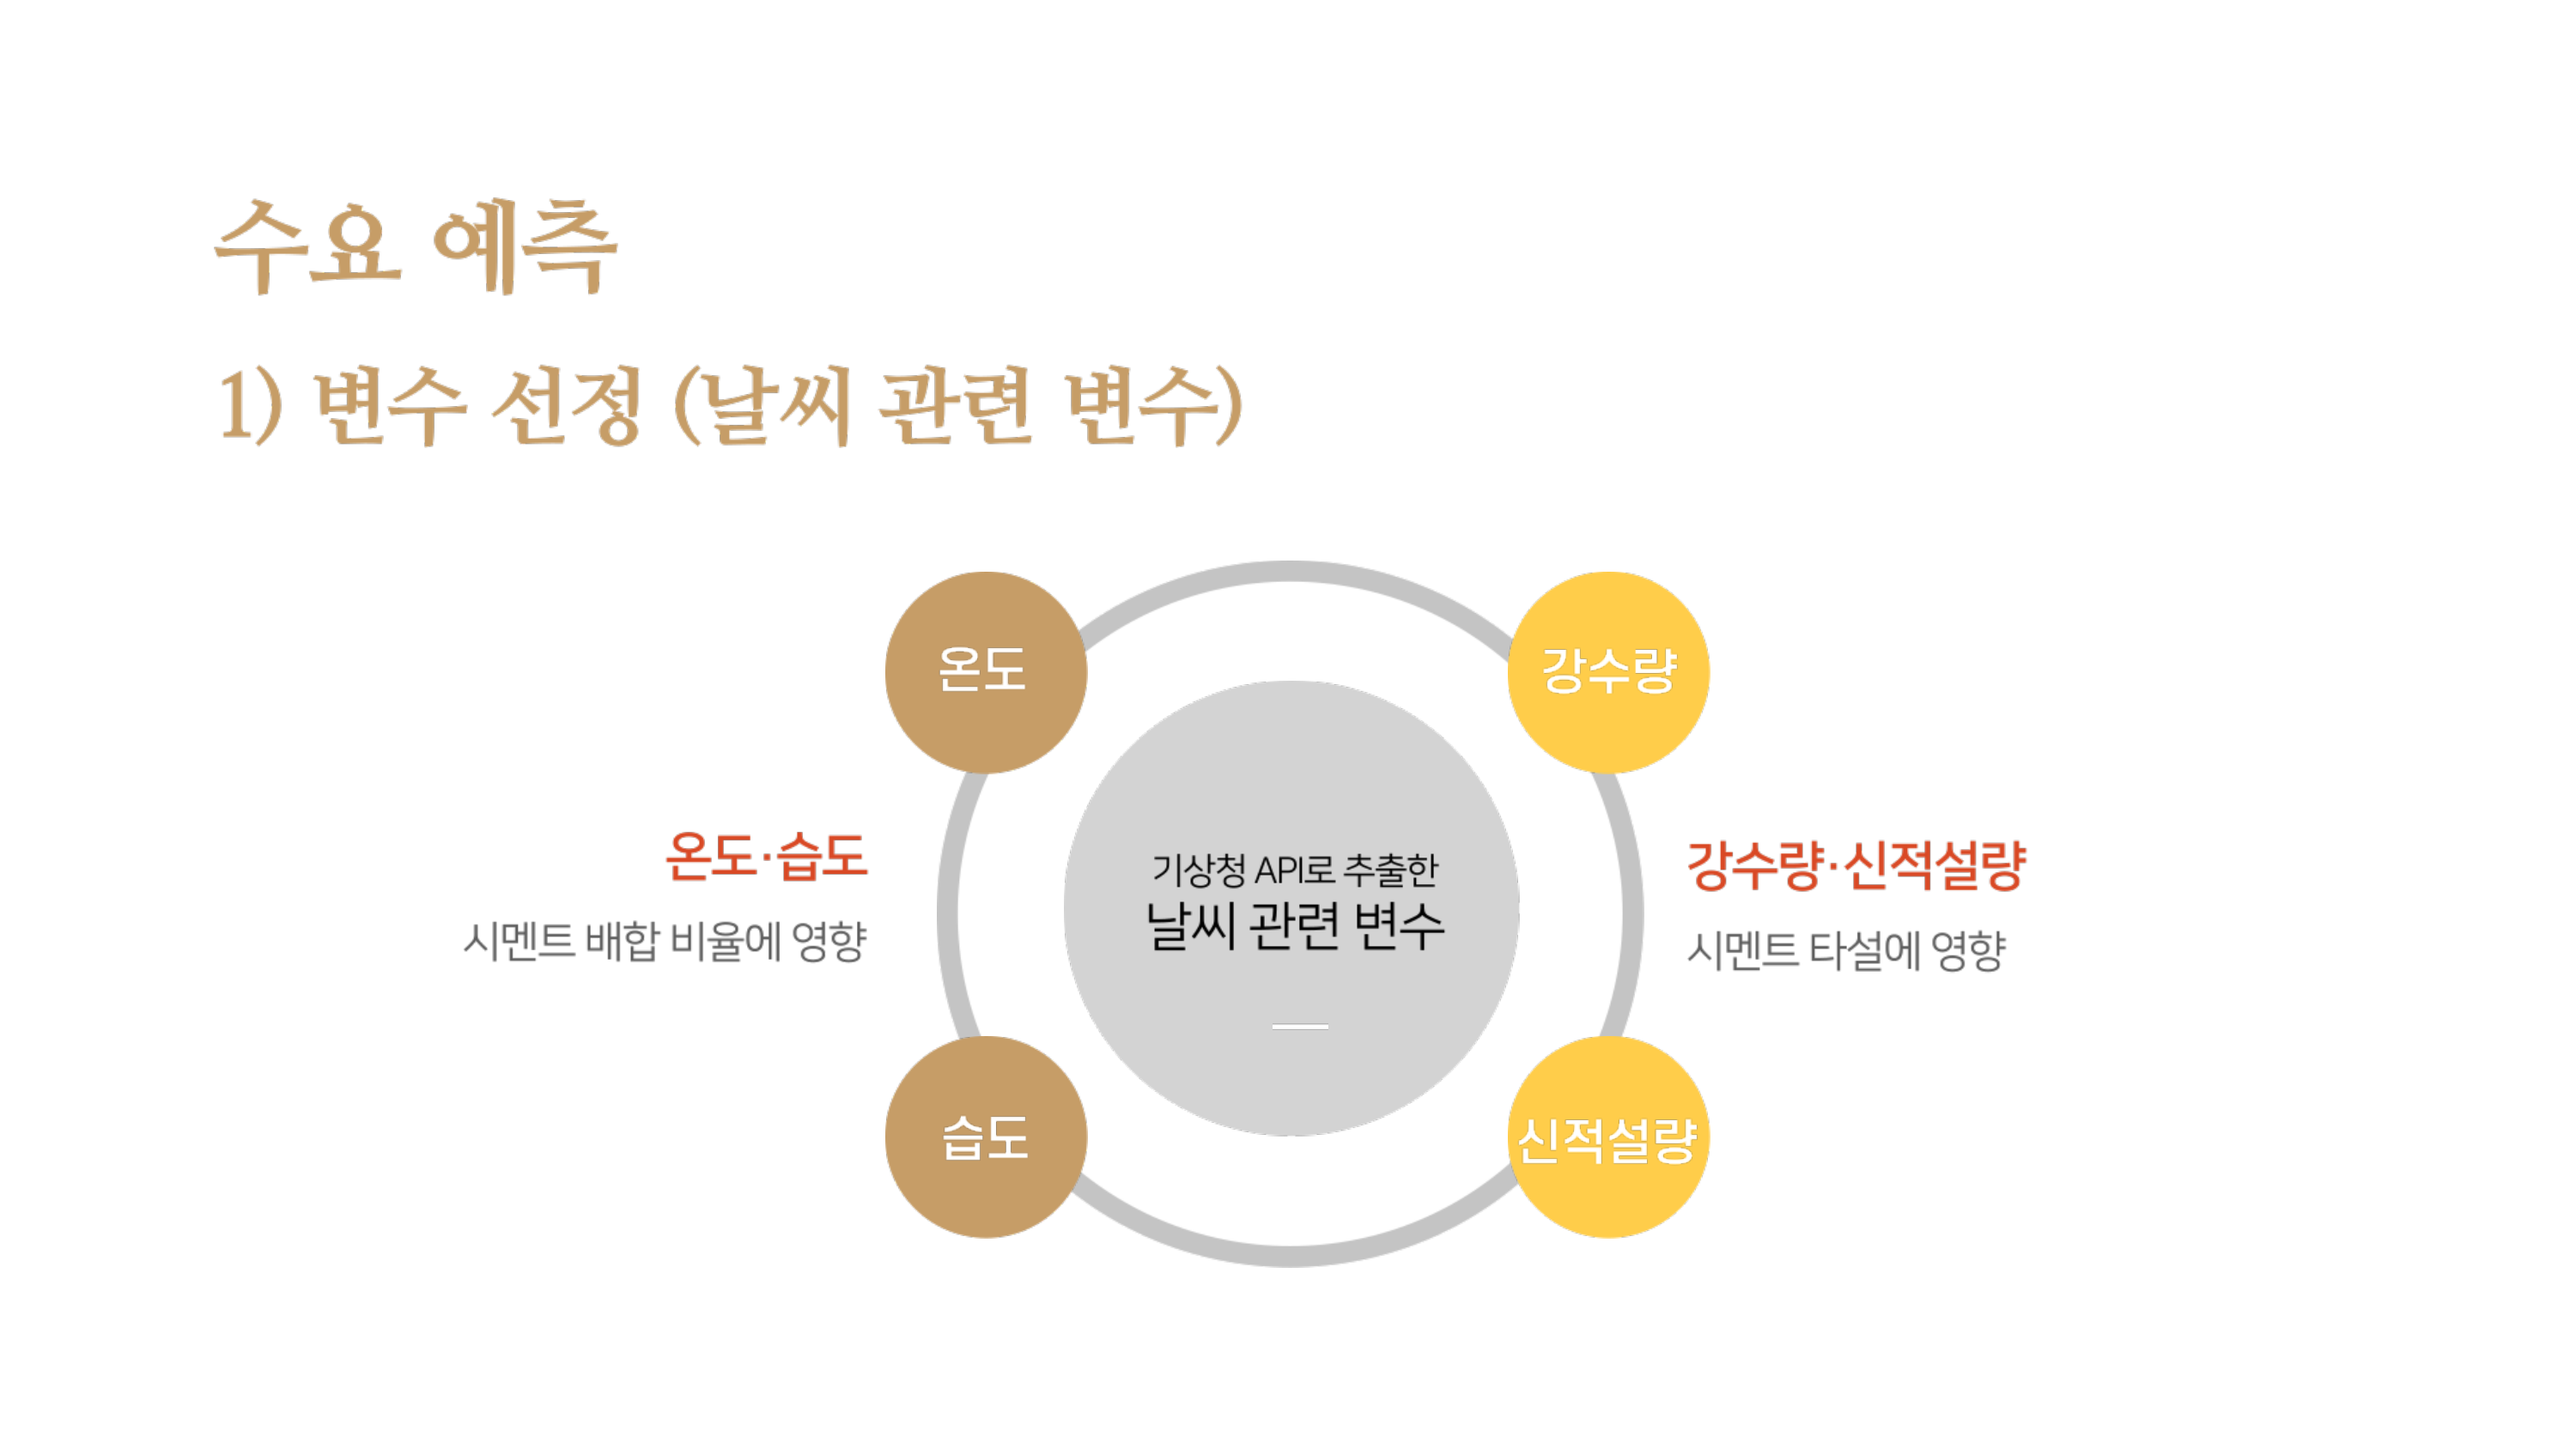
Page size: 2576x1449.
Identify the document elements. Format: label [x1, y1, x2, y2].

text_box [1508, 1194, 1711, 1239]
text_box [1508, 572, 1711, 775]
text_box [884, 1035, 1088, 1239]
picture [198, 163, 1290, 506]
picture [922, 629, 1049, 717]
text_box [937, 561, 1644, 679]
text_box [1063, 681, 1521, 1137]
picture [1114, 842, 1470, 976]
picture [911, 1097, 1053, 1185]
picture [1678, 824, 2051, 993]
text_box [884, 572, 1088, 775]
picture [308, 815, 891, 984]
text_box [1273, 1017, 1329, 1037]
text_box [1523, 781, 1644, 1034]
picture [1498, 1101, 1722, 1188]
text_box [937, 1145, 1644, 1268]
picture [1527, 631, 1702, 718]
text_box [937, 781, 1059, 1034]
text_box [1508, 1035, 1711, 1100]
